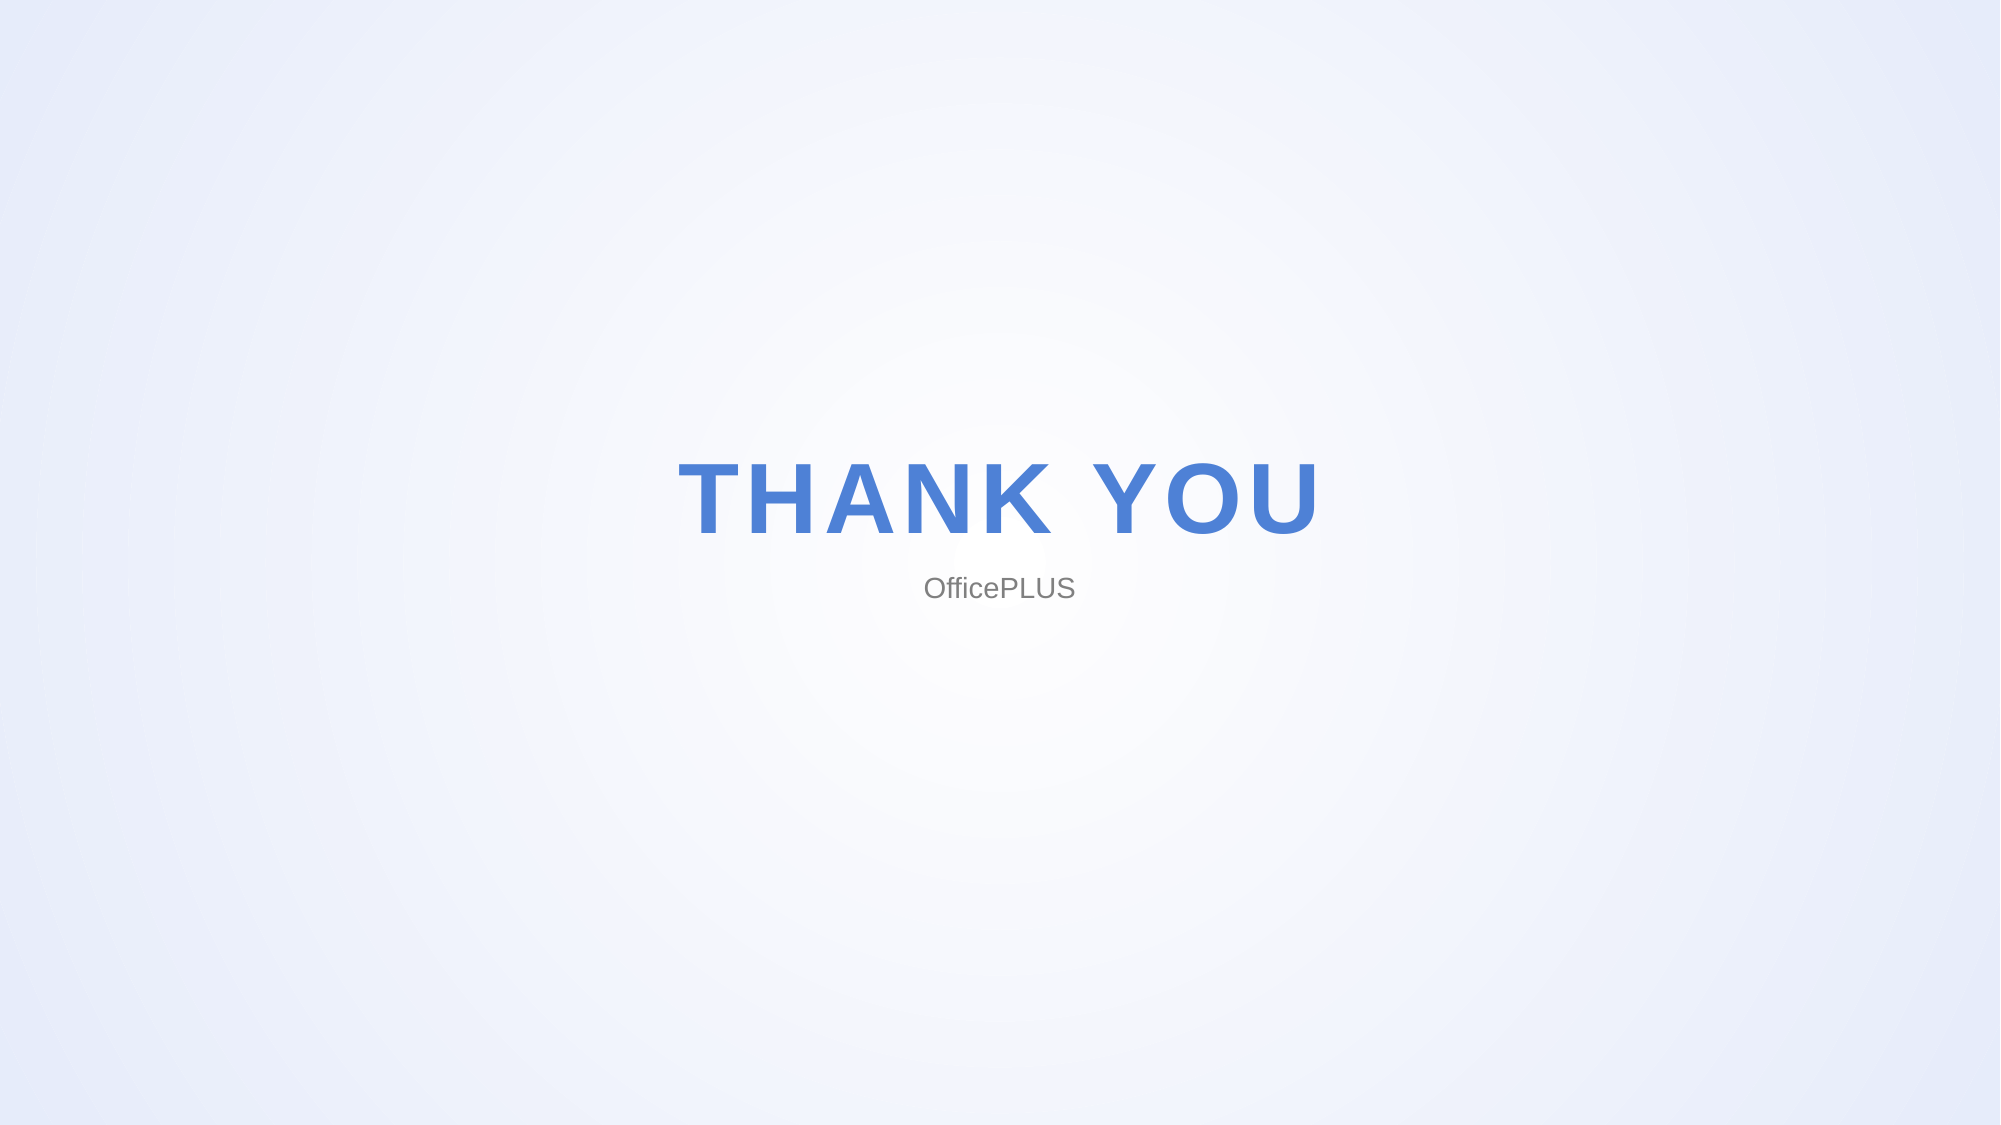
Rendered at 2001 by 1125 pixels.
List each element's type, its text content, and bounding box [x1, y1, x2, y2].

text_box OfficePLUS [908, 562, 1091, 613]
text_box THANK YOU [663, 426, 1337, 561]
